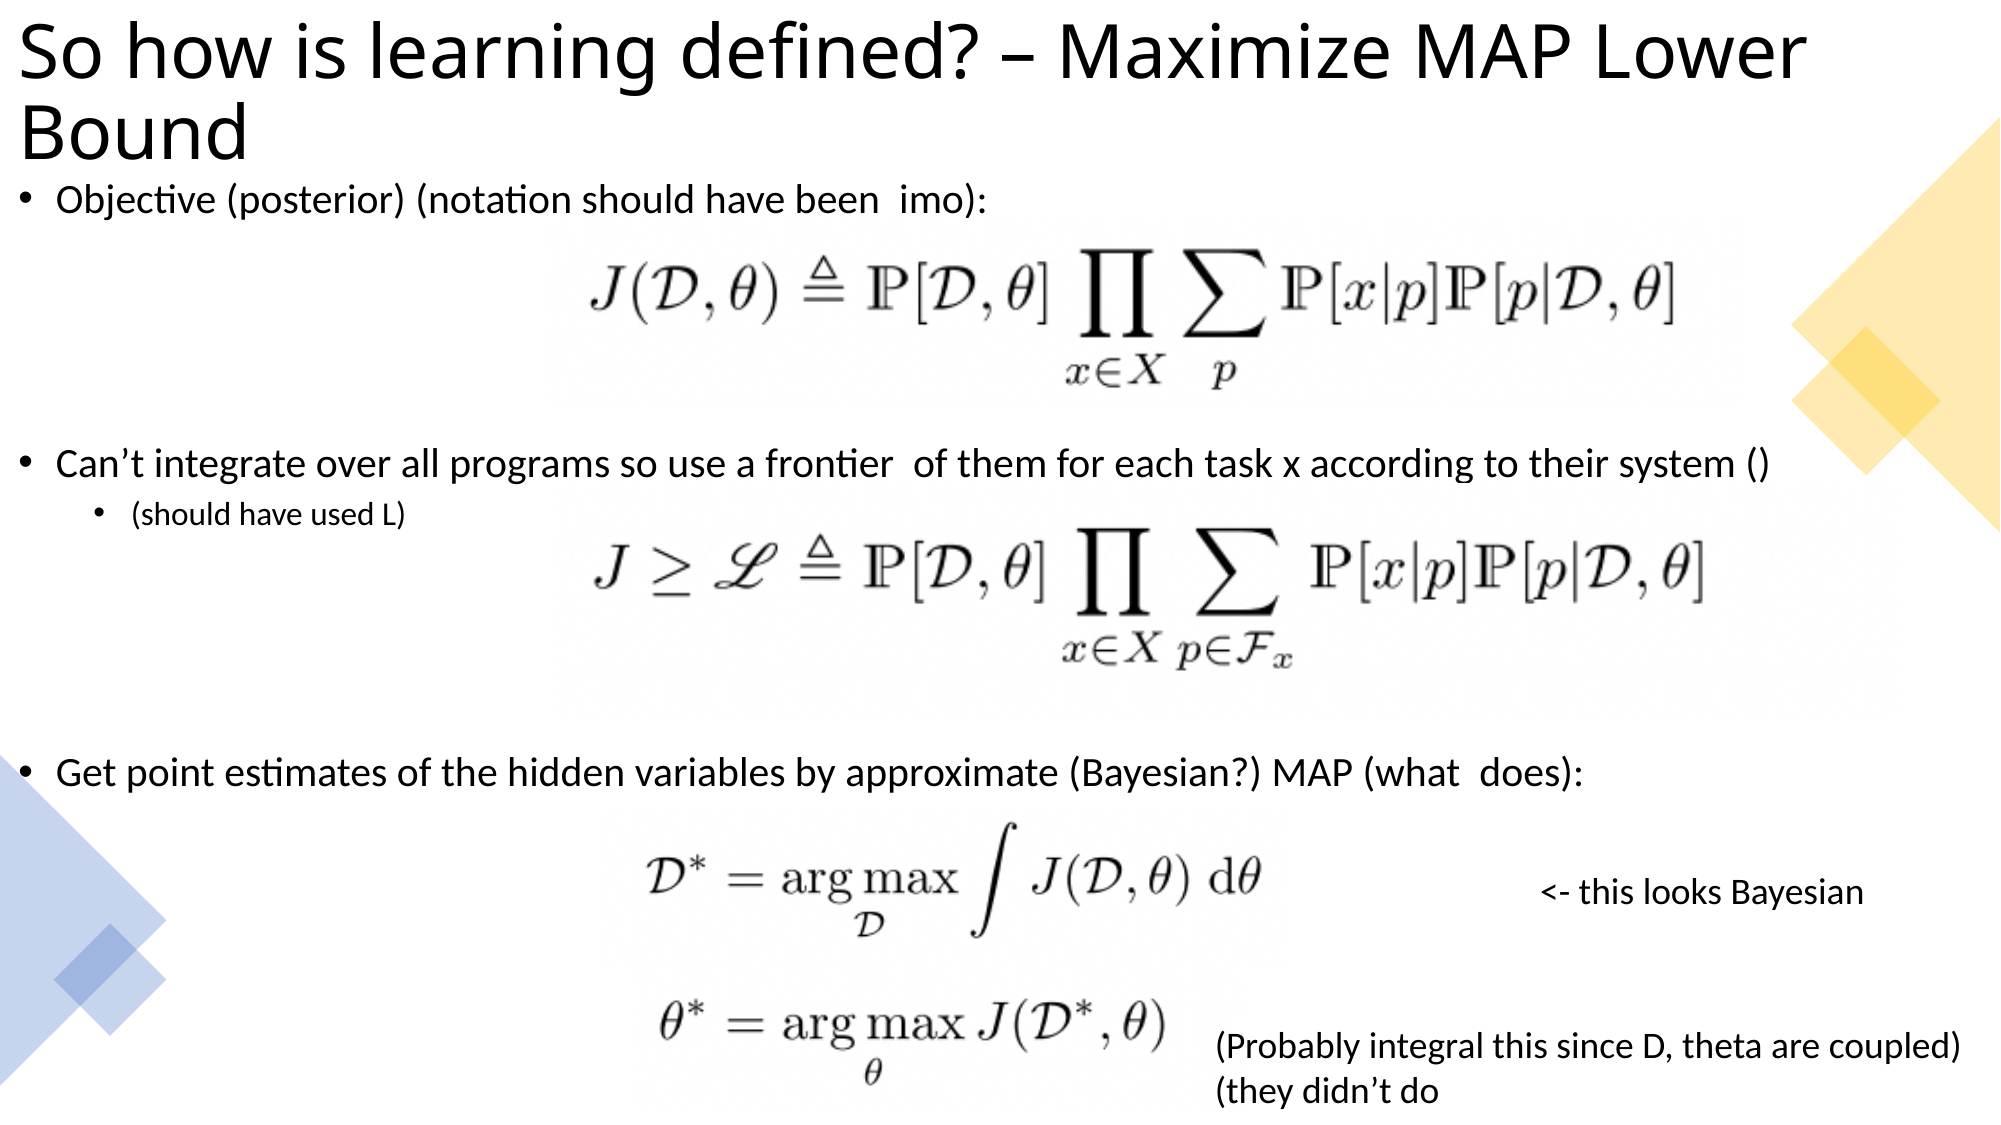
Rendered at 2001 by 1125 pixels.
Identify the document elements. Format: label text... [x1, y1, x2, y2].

title So how is learning defined? – Maximize MAP Lower Bound [3, 1, 1961, 188]
text_box [0, 0, 2000, 1125]
text_box [1789, 363, 1904, 477]
text_box <- this looks Bayesian [1525, 859, 1880, 920]
picture [546, 218, 1742, 407]
text_box [52, 921, 168, 1038]
picture [555, 482, 1901, 721]
text_box [0, 753, 168, 1088]
picture [597, 809, 1288, 1113]
text_box [1789, 115, 2000, 535]
